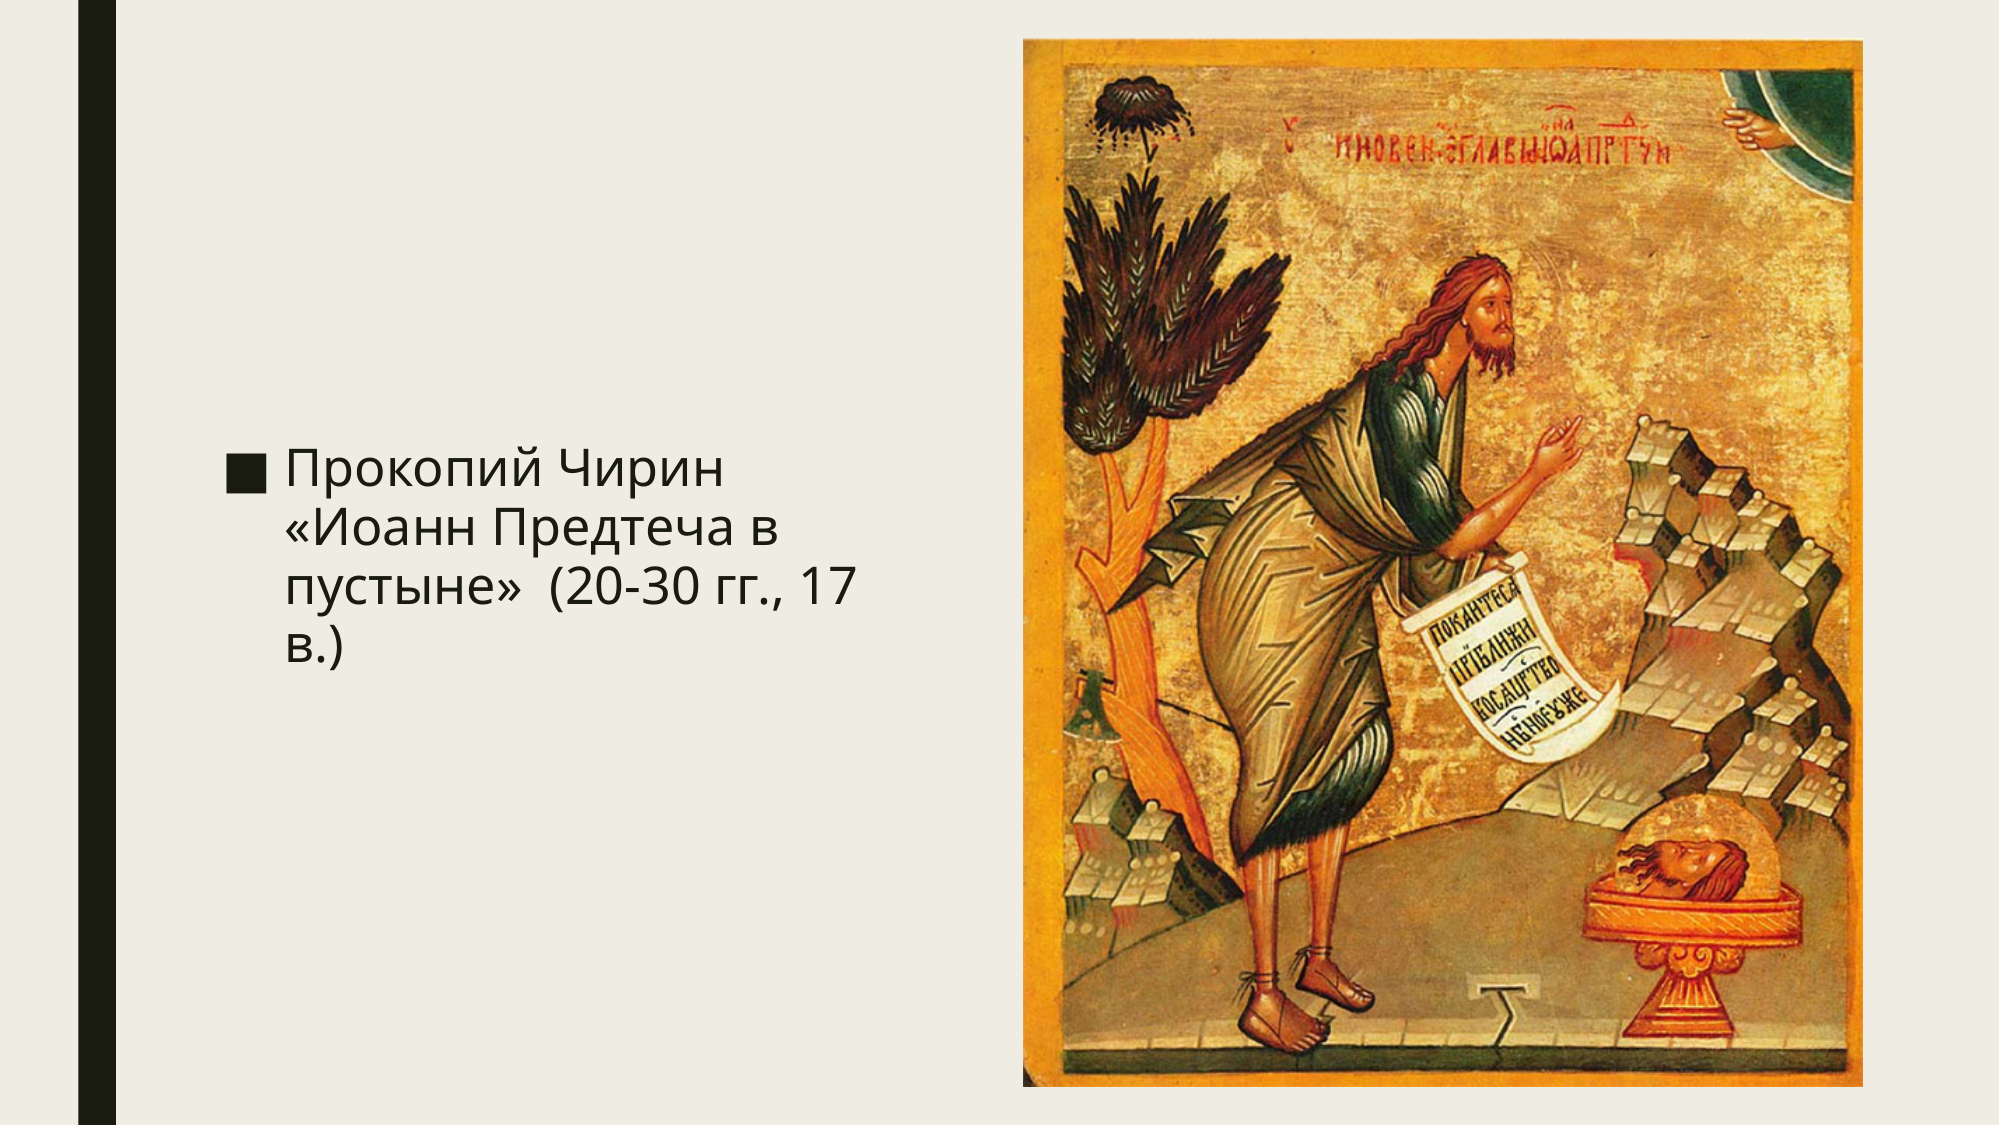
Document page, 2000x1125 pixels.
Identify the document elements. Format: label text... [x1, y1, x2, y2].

picture [1023, 38, 1863, 1087]
list Прокопий Чирин «Иоанн Предтеча в пустыне» (20-30 гг., 17 в.) [206, 432, 917, 1014]
